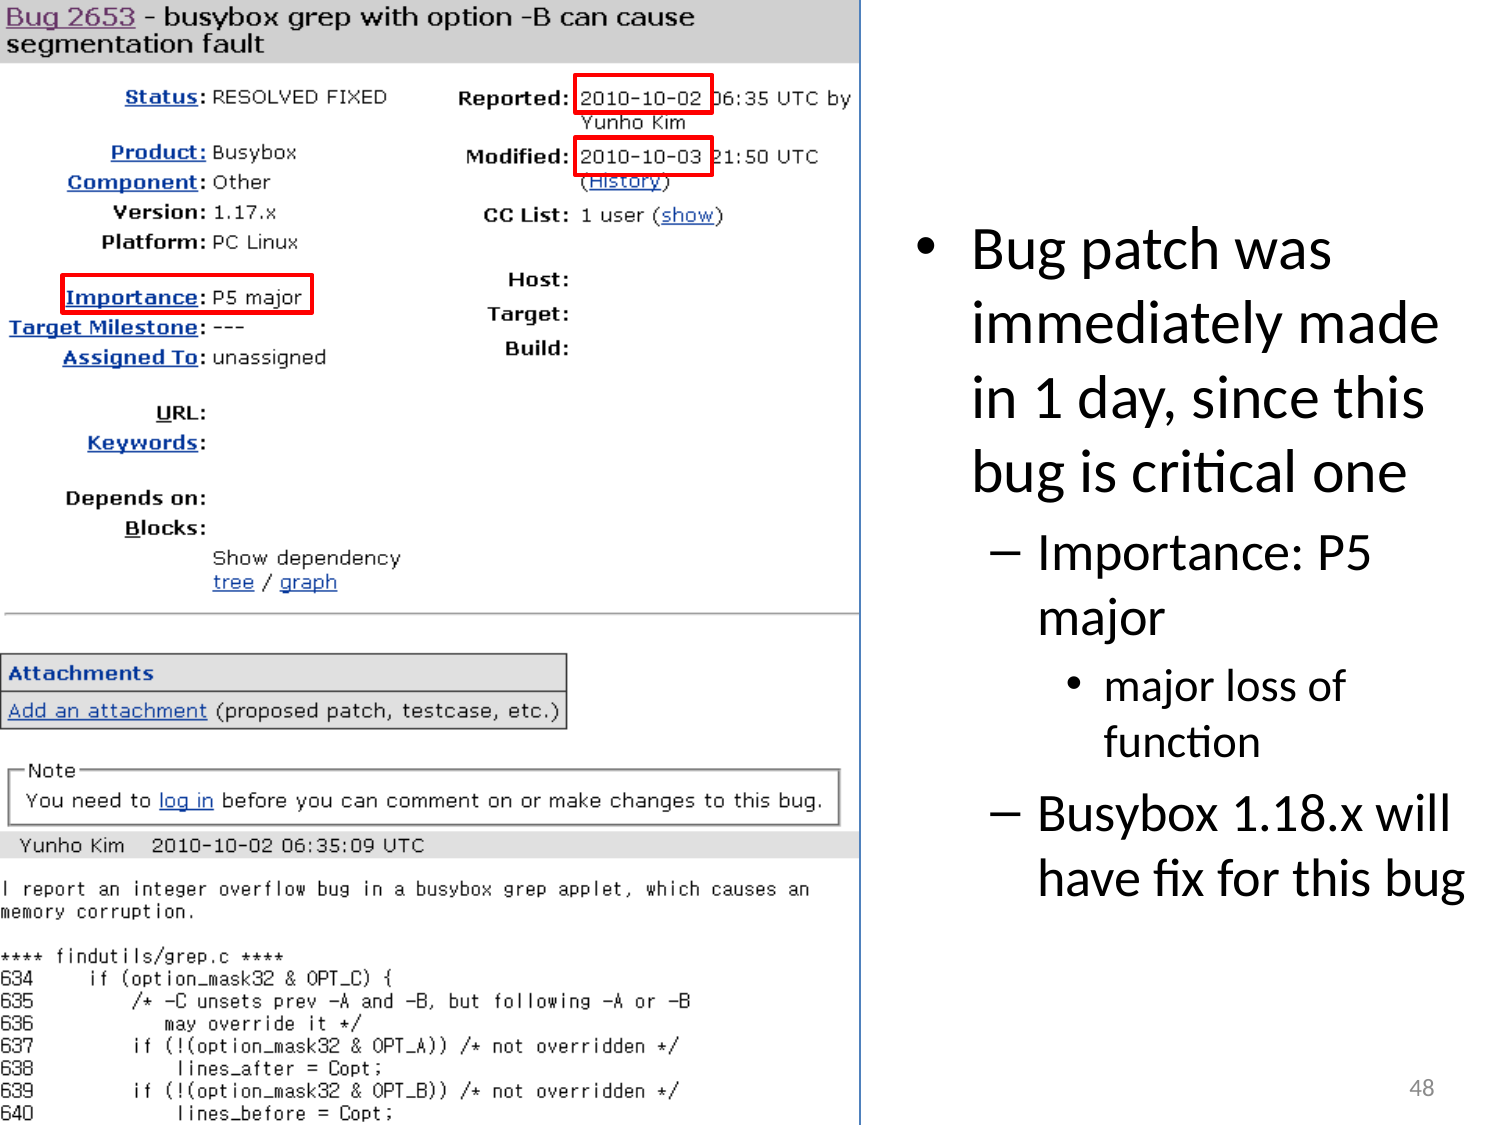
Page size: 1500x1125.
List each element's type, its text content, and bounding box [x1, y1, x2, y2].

slide_number 48 [1374, 1062, 1450, 1111]
list Bug patch was immediately made in 1 day, since this bug is critical one Importance: P5 major major loss of function Busybox 1.18.x will have fix for this bug [900, 200, 1488, 1010]
picture [0, 0, 860, 1125]
